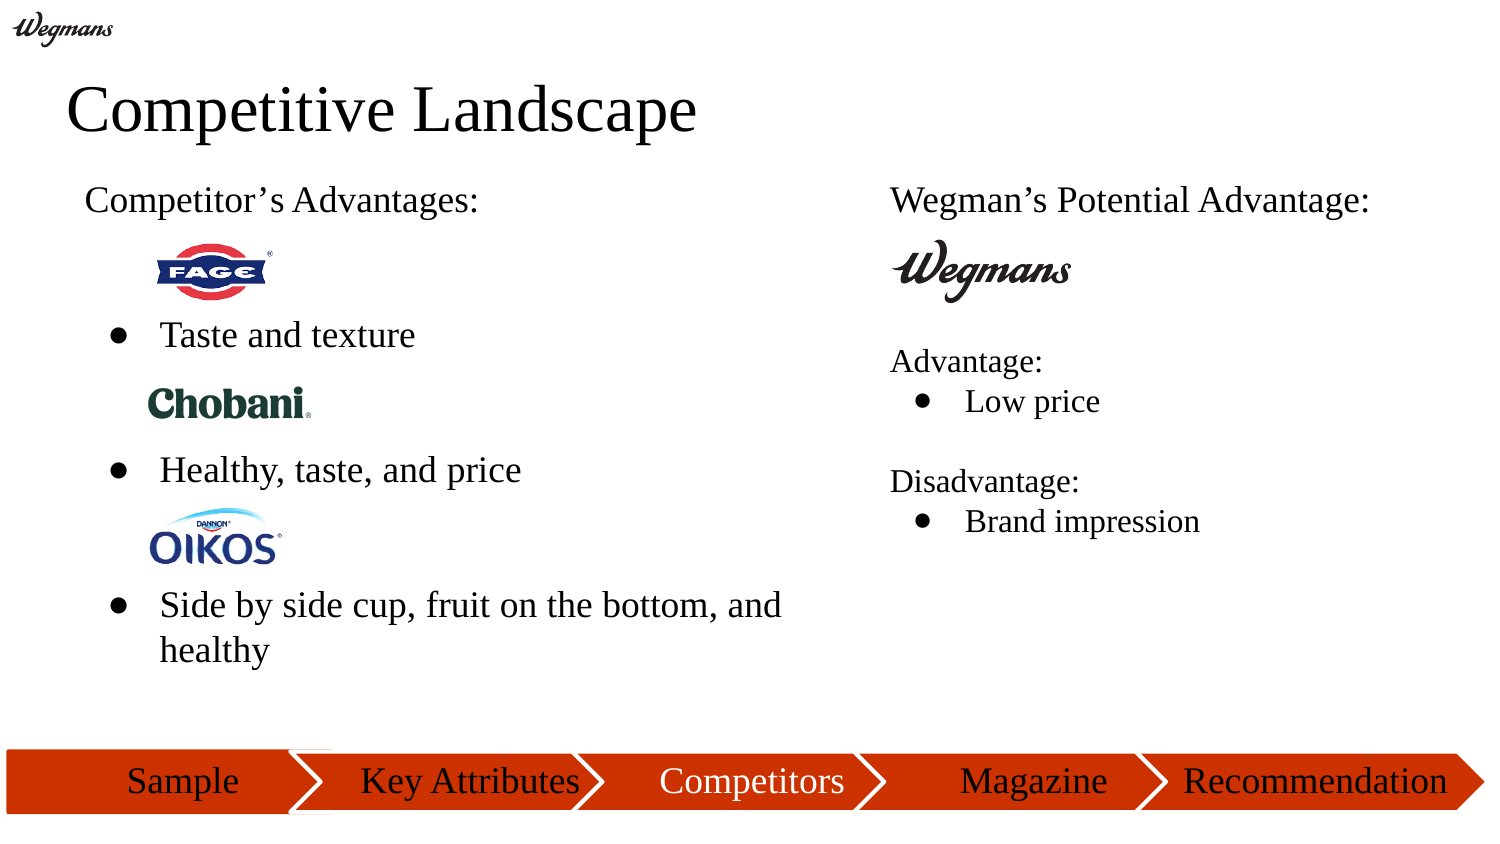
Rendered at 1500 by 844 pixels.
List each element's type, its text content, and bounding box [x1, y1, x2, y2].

picture [119, 214, 301, 325]
picture [103, 378, 357, 428]
picture [874, 214, 1099, 328]
picture [0, 0, 129, 62]
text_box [8, 751, 1489, 813]
text_box Competitor’s Advantages: Taste and texture Healthy, taste, and price Side by side cup, fruit on the bottom, and healthy [69, 160, 809, 723]
text_box Competitive Landscape [51, 50, 1449, 150]
text_box Wegman’s Potential Advantage: Advantage: Low price Disadvantage: Brand impression [874, 159, 1412, 642]
picture [135, 503, 289, 577]
